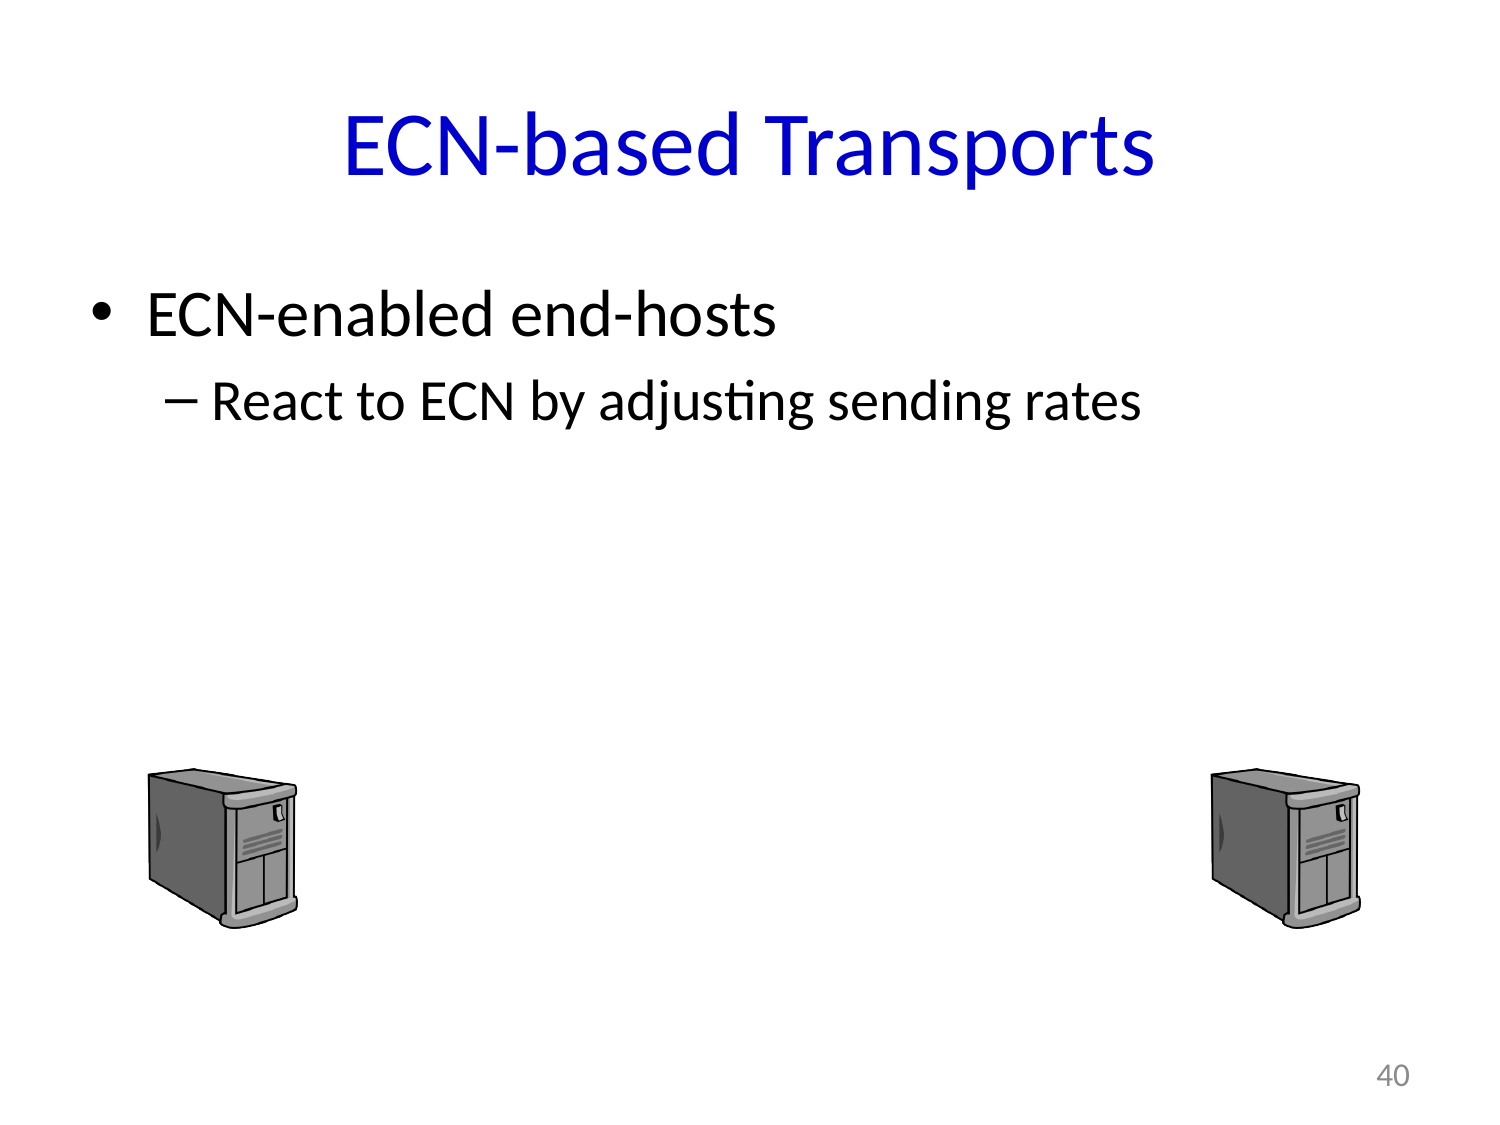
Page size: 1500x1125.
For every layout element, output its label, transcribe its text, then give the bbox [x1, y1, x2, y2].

title ECN-based Transports [75, 45, 1425, 233]
picture [147, 768, 298, 929]
slide_number 40 [1074, 1042, 1425, 1103]
picture [1210, 768, 1361, 929]
list ECN-enabled end-hosts React to ECN by adjusting sending rates [75, 262, 1425, 1005]
